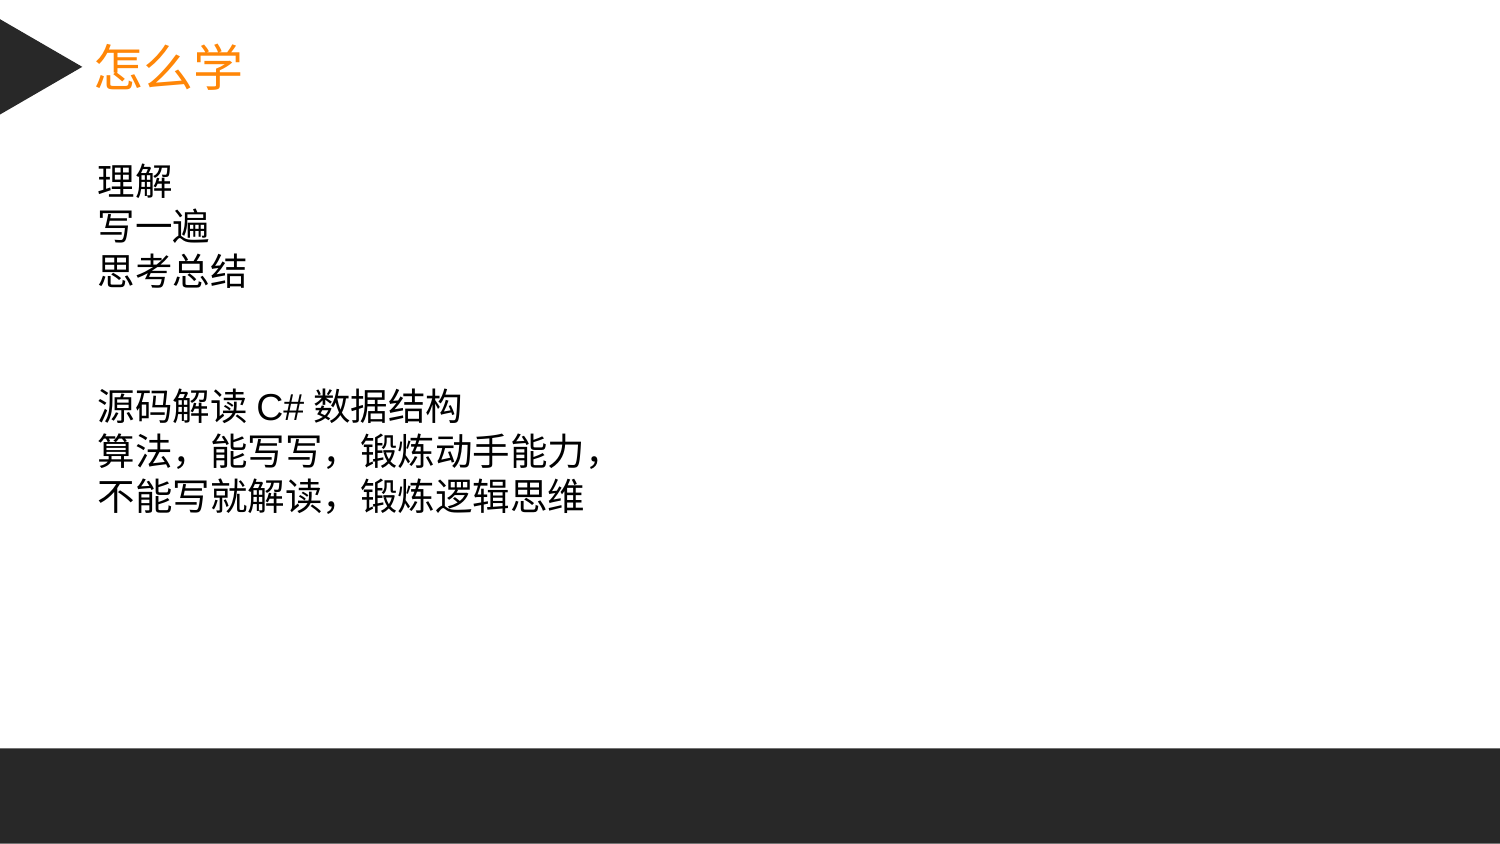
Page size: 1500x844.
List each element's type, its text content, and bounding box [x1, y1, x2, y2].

text_box 怎么学 [79, 29, 259, 104]
text_box 理解 写一遍 思考总结 源码解读C#数据结构 算法，能写写，锻炼动手能力， 不能写就解读，锻炼逻辑思维 [82, 150, 1435, 525]
text_box [0, 748, 1500, 844]
text_box [0, 19, 83, 115]
